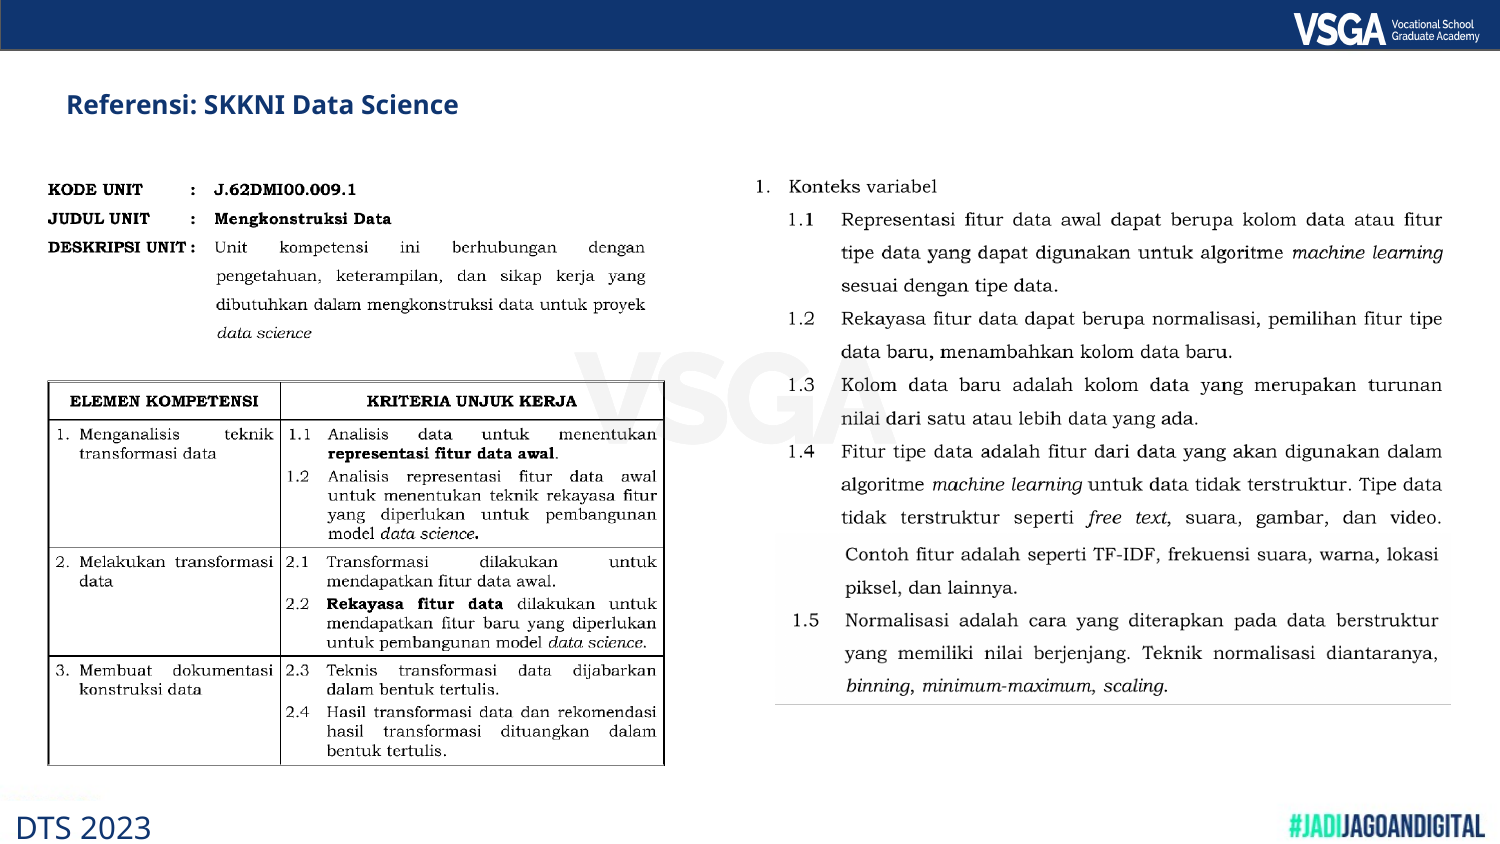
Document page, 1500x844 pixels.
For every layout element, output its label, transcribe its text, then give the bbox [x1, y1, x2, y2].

title Referensi: SKKNI Data Science [51, 72, 1449, 167]
picture [0, 0, 1500, 844]
text_box DTS 2023 [0, 800, 613, 833]
